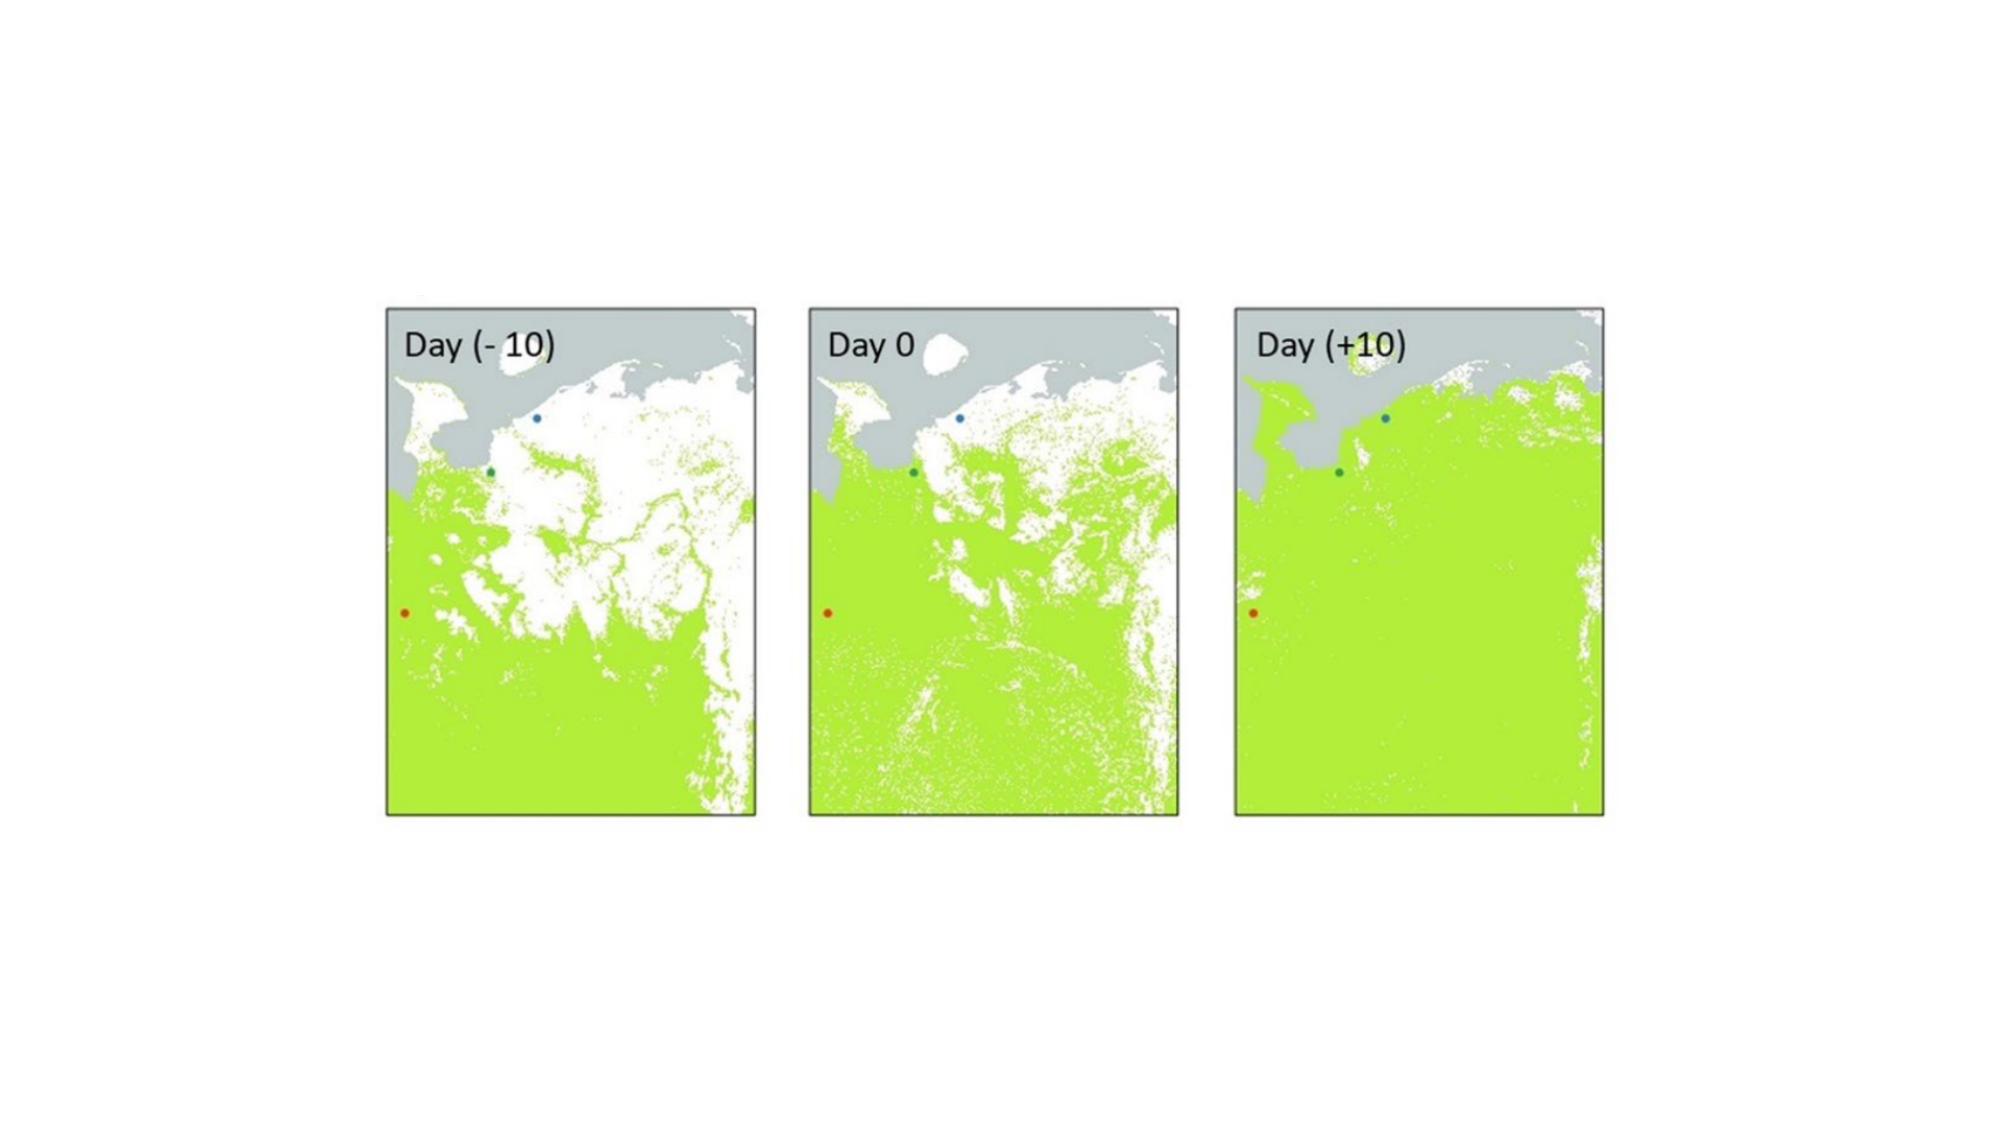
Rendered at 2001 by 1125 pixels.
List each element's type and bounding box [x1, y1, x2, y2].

picture [370, 295, 1630, 830]
